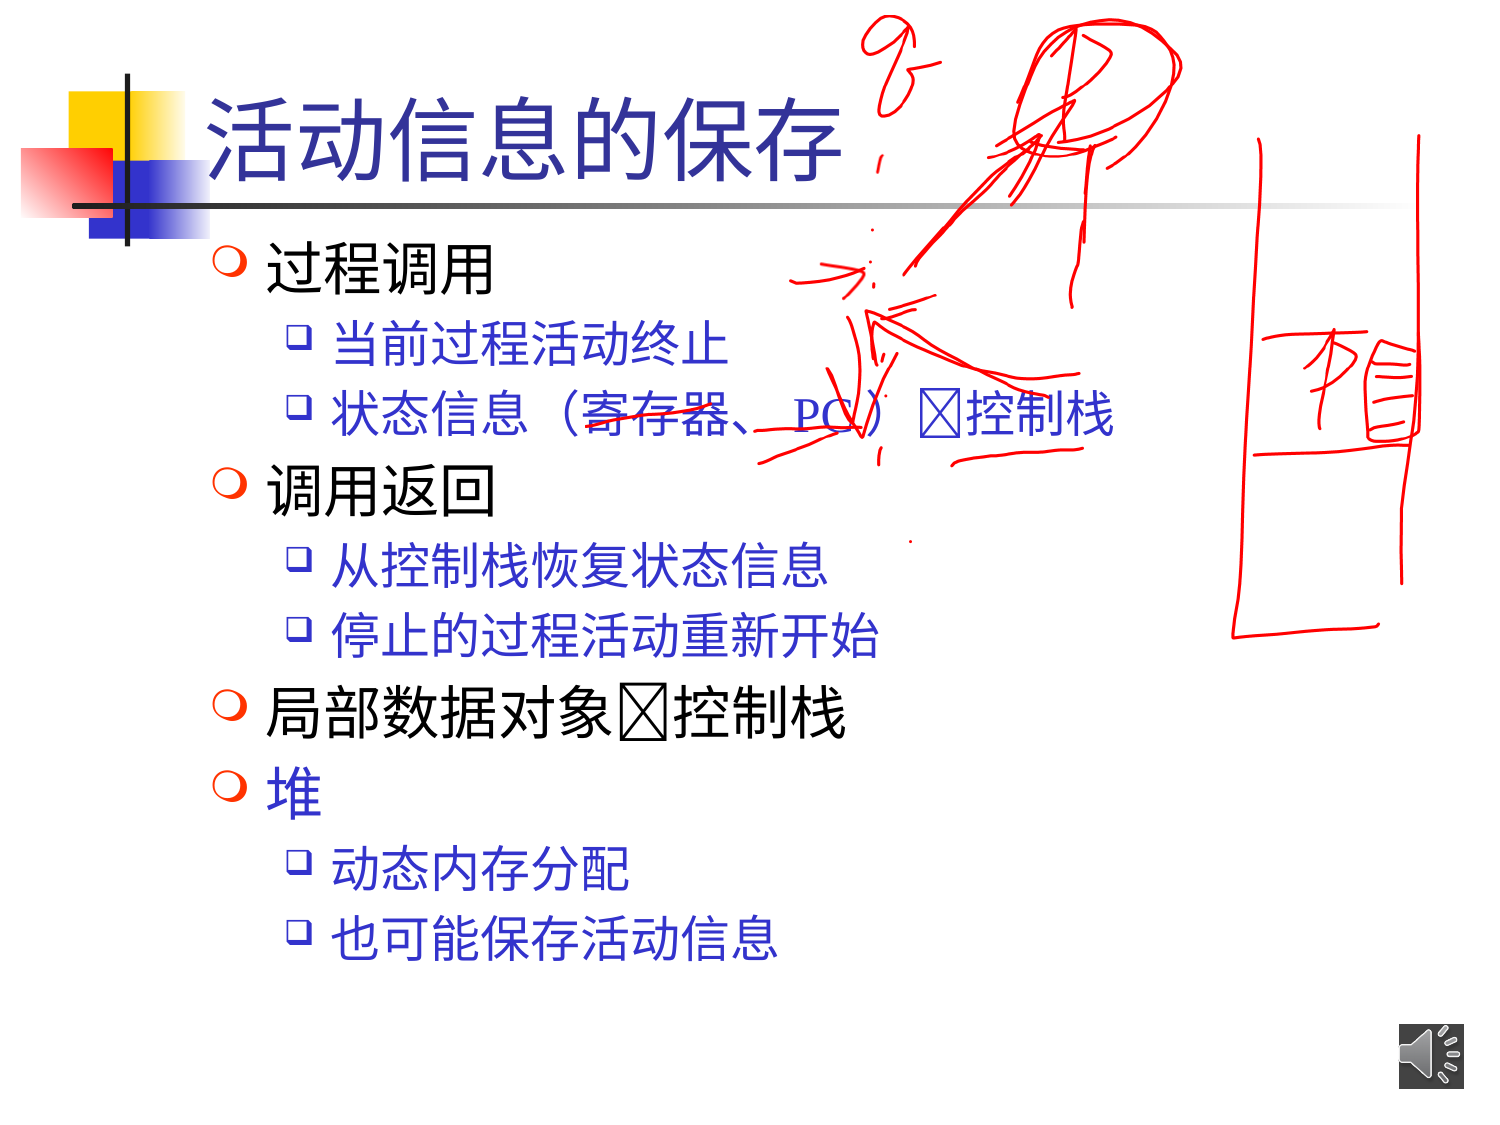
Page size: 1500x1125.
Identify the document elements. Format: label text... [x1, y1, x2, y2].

picture [585, 15, 1431, 649]
title 活动信息的保存 [188, 12, 1468, 200]
list 过程调用 当前过程活动终止 状态信息（寄存器、PC）控制栈 调用返回 从控制栈恢复状态信息 停止的过程活动重新开始 局部数据对象控制栈 堆 动态内存分配 也可能保存活动信息 [193, 224, 1469, 1125]
picture [1397, 1022, 1465, 1090]
